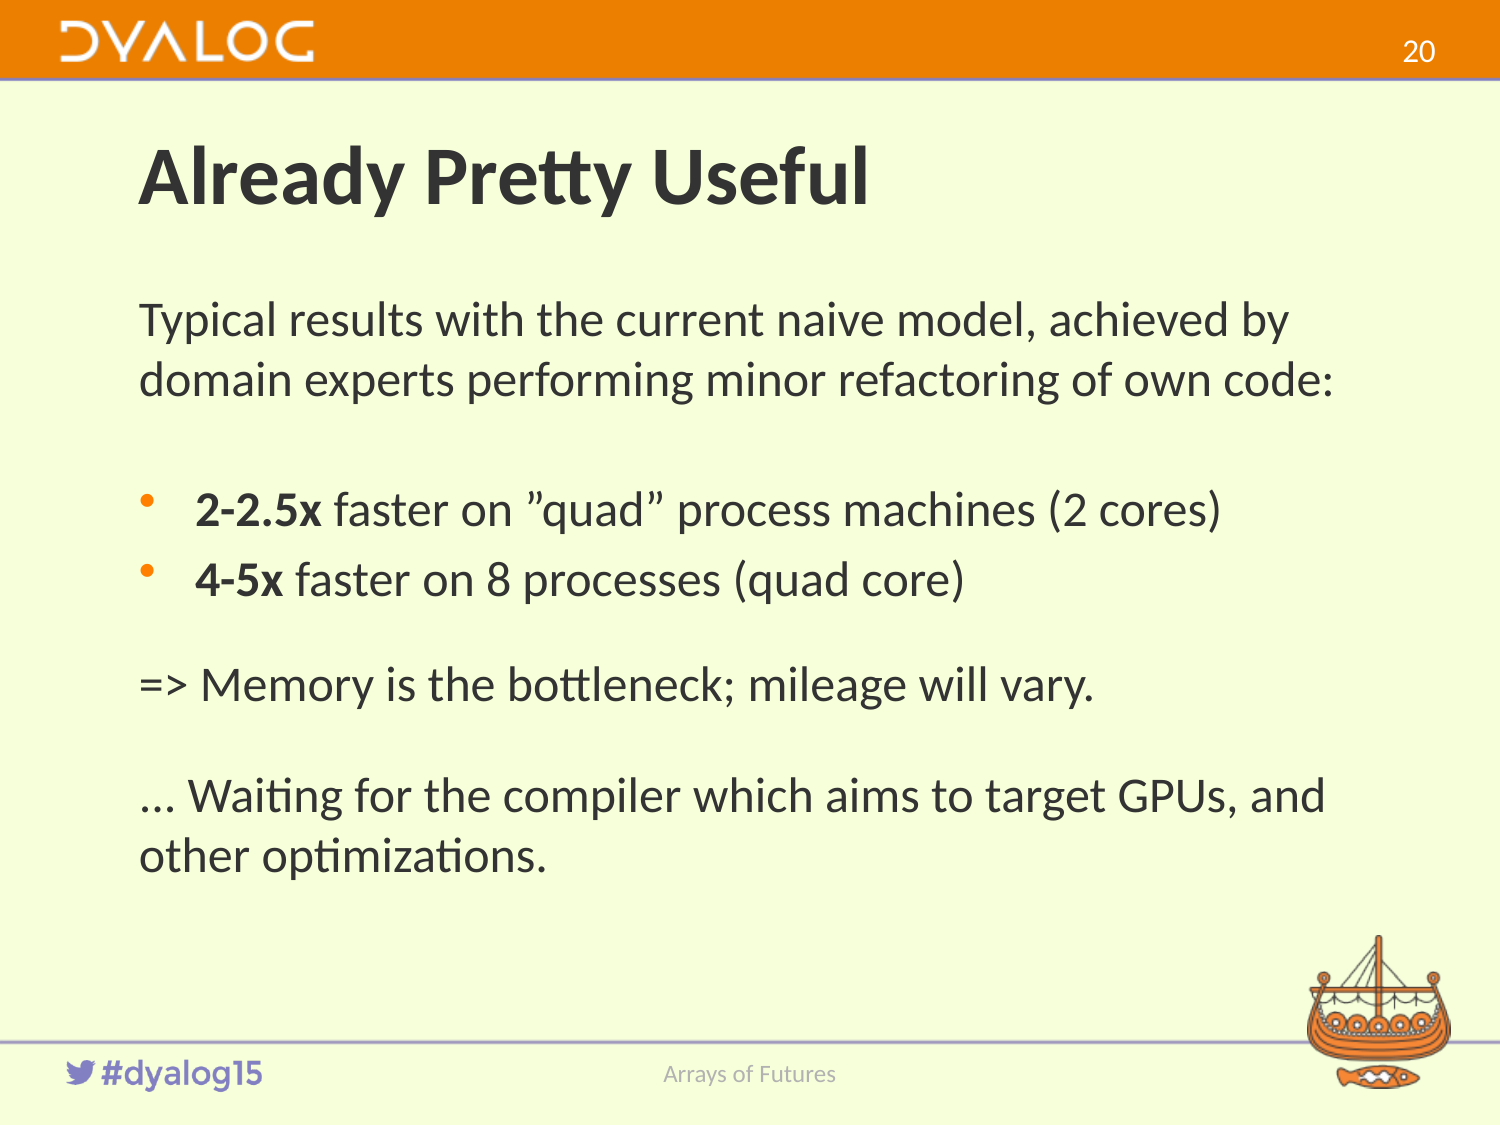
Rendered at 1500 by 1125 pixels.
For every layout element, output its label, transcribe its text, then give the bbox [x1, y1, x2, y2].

list Typical results with the current naive model, achieved by domain experts performing minor refactoring of own code: 2-2.5x faster on ”quad” process machines (2 cores) 4-5x faster on 8 processes (quad core) => Memory is the bottleneck; mileage will vary. ... Waiting for the compiler which aims to target GPUs, and other optimizations. [123, 278, 1376, 988]
slide_number 19 [1293, 19, 1451, 79]
footer Arrays of Futures [395, 1042, 1105, 1103]
picture [0, 0, 1500, 1125]
title Already Pretty Useful [123, 113, 1376, 254]
